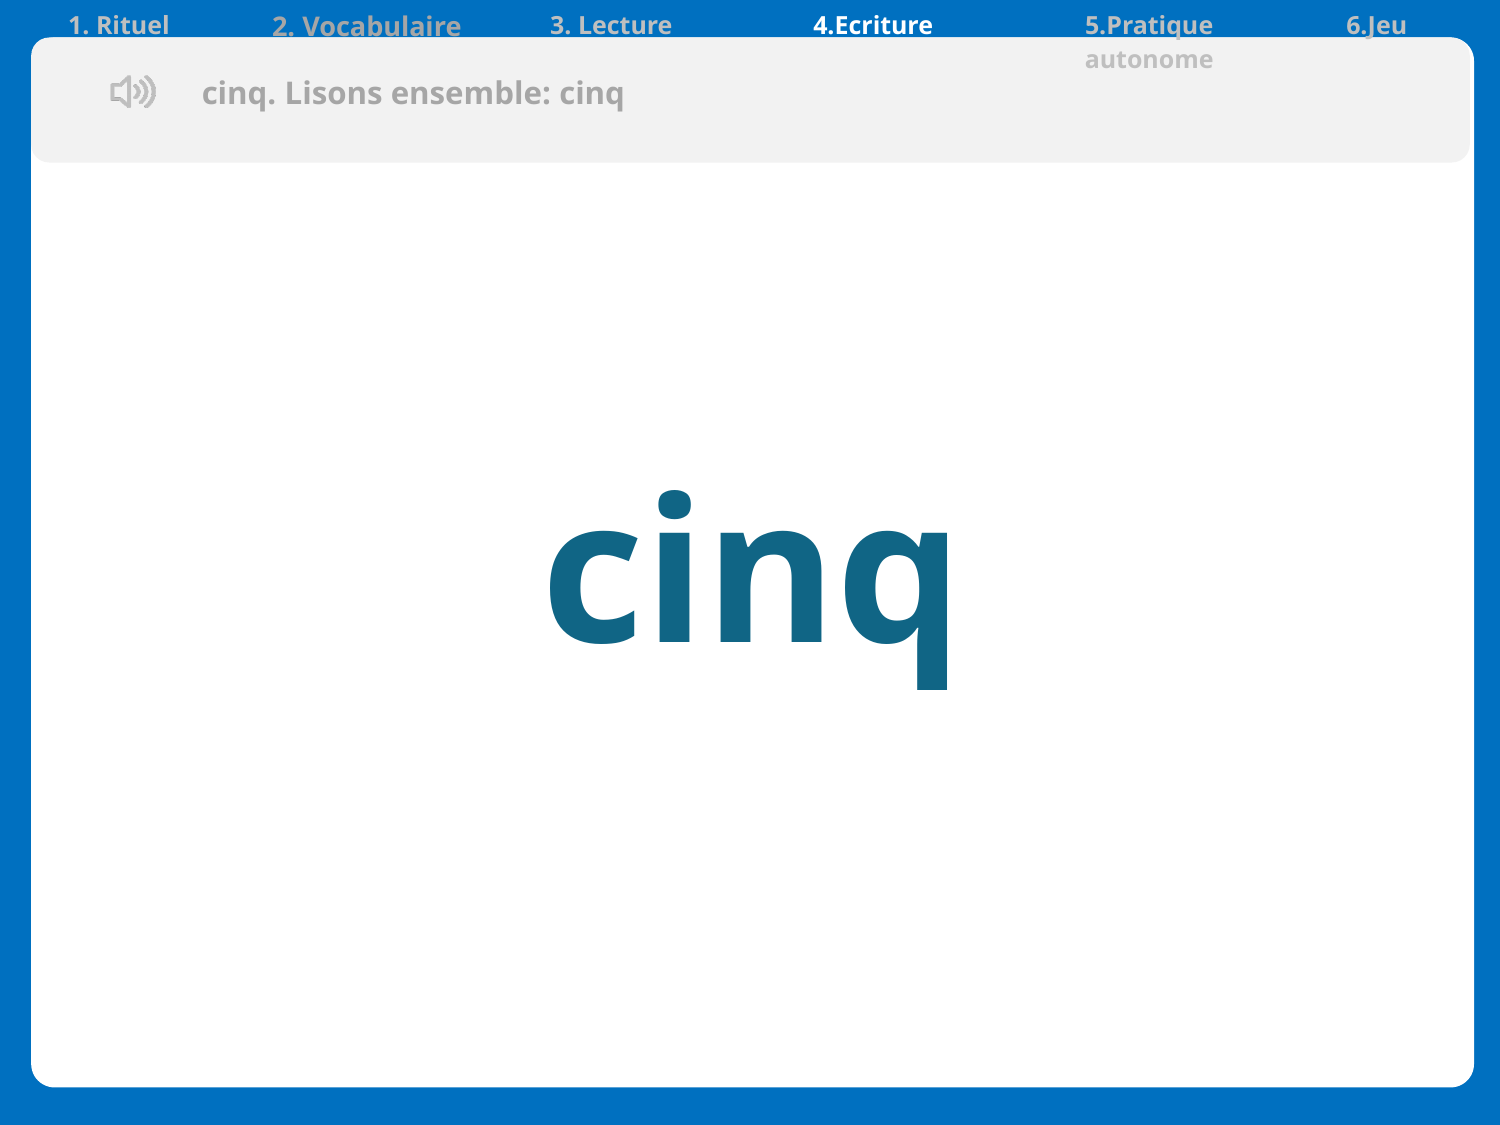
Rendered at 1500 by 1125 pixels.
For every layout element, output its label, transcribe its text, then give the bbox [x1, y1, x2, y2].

table_header 4.Ecriture [734, 0, 1013, 61]
table_header 5.Pratique autonome [1013, 0, 1286, 61]
text_box [0, 0, 1500, 1125]
table_header 2. Vocabulaire [245, 0, 489, 61]
text_box [110, 83, 156, 108]
table_header 3. Lecture [489, 0, 734, 61]
text_box [29, 43, 1472, 165]
text_box cinq. Lisons ensemble: cinq [187, 61, 1362, 161]
table_header 6.Jeu [1286, 0, 1468, 83]
table_header 1. Rituel [0, 0, 245, 83]
text_box cinq [29, 42, 1477, 1090]
